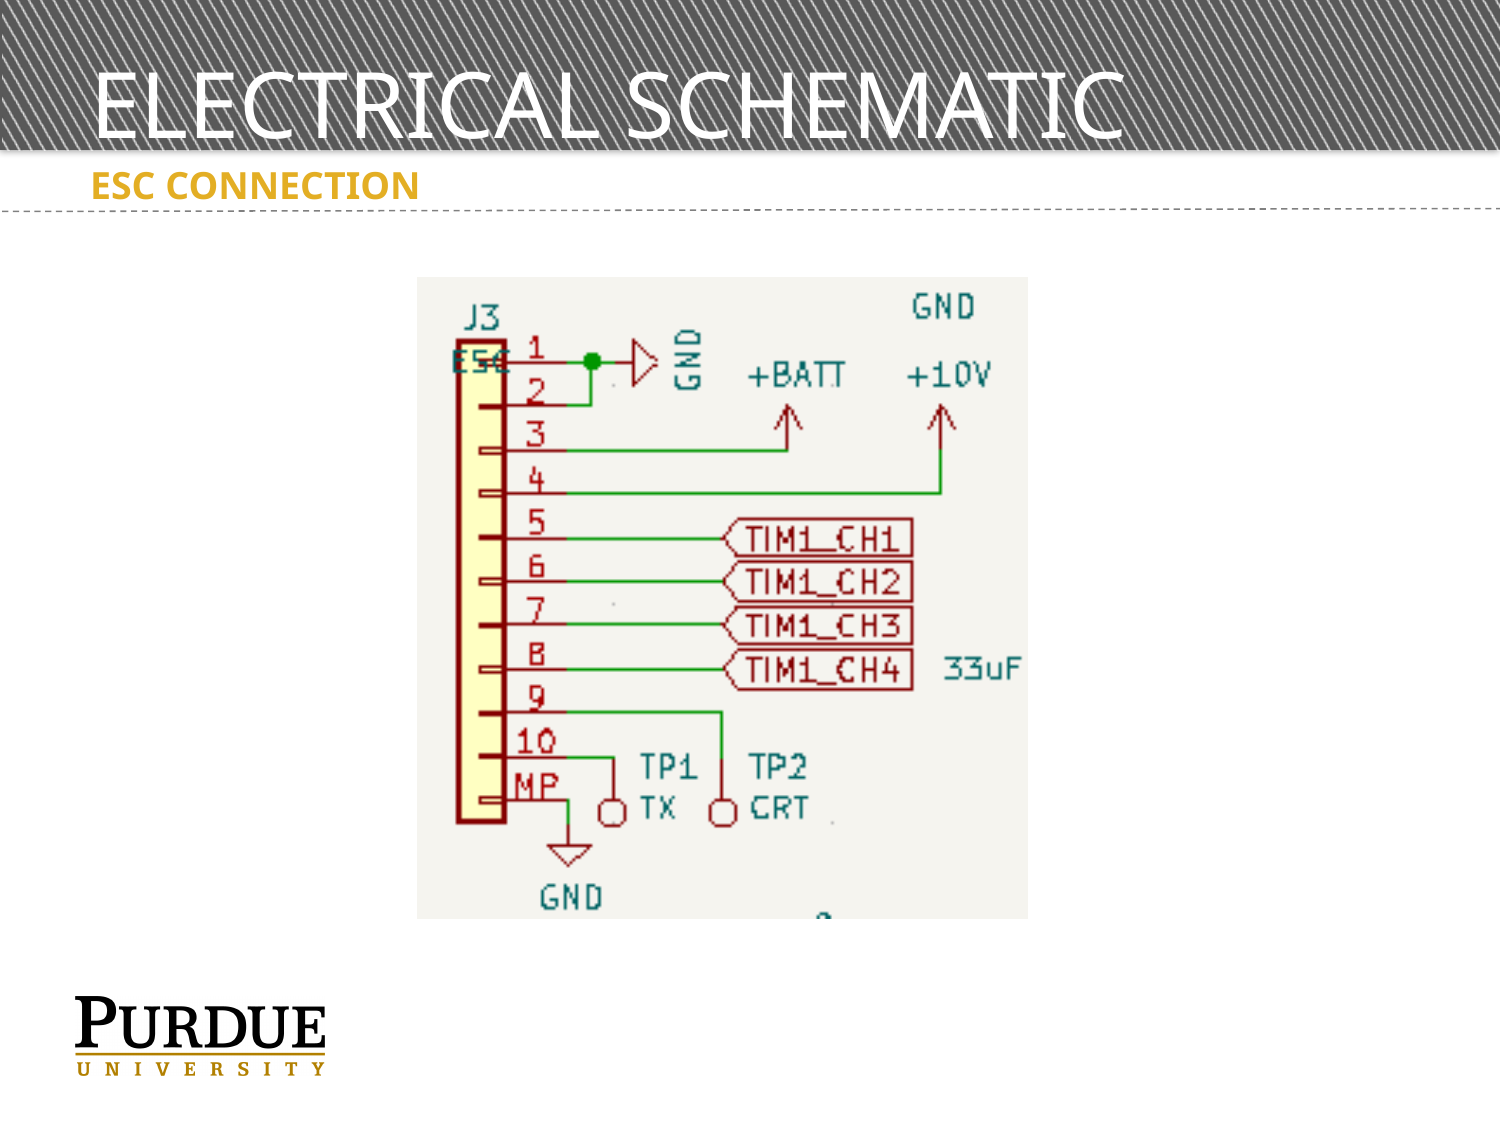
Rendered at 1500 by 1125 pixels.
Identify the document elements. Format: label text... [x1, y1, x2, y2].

list ESC Connection [75, 154, 1425, 228]
picture [75, 996, 325, 1076]
title Electrical Schematic [75, 51, 1427, 175]
picture [417, 277, 1029, 920]
